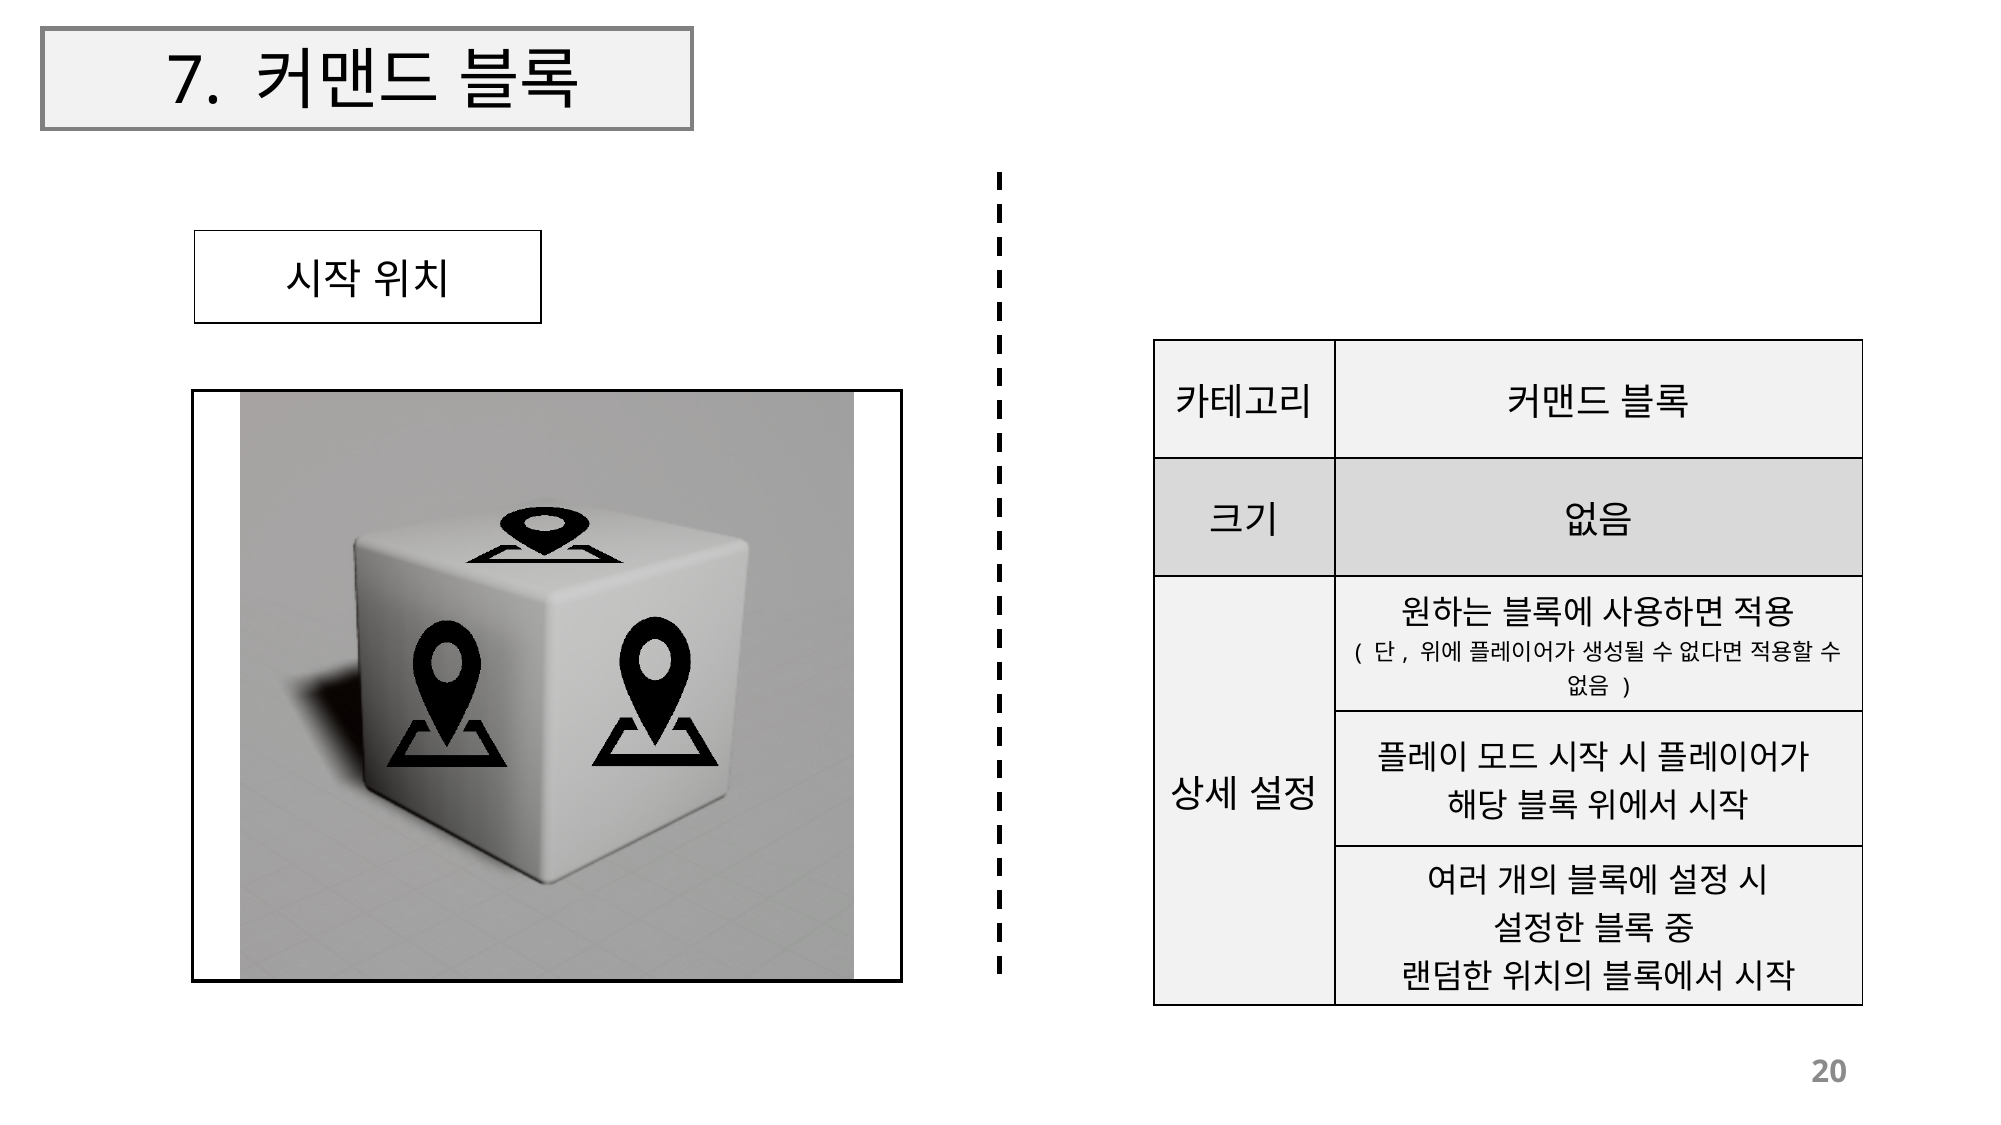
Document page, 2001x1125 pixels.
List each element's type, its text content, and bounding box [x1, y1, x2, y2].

table_header 카테고리 [1155, 341, 1334, 457]
table_cell 원하는 블록에 사용하면 적용 ( 단, 위에 플레이어가 생성될 수 없다면 적용할 수 없음 ) [1336, 577, 1862, 710]
table_cell 크기 [1155, 459, 1334, 575]
table_cell 플레이 모드 시작 시 플레이어가 해당 블록 위에서 시작 [1336, 712, 1862, 845]
picture [240, 390, 854, 981]
text_box [192, 389, 902, 982]
table_header 커맨드 블록 [1336, 341, 1862, 457]
title 7. 커맨드 블록 [63, 27, 685, 126]
table_header 시작 위치 [195, 231, 540, 322]
table_cell 없음 [1336, 459, 1862, 575]
table_cell 상세 설정 [1155, 577, 1334, 1004]
table_cell 여러 개의 블록에 설정 시 설정한 블록 중 랜덤한 위치의 블록에서 시작 [1336, 847, 1862, 1004]
slide_number 20 [1412, 1042, 1863, 1103]
